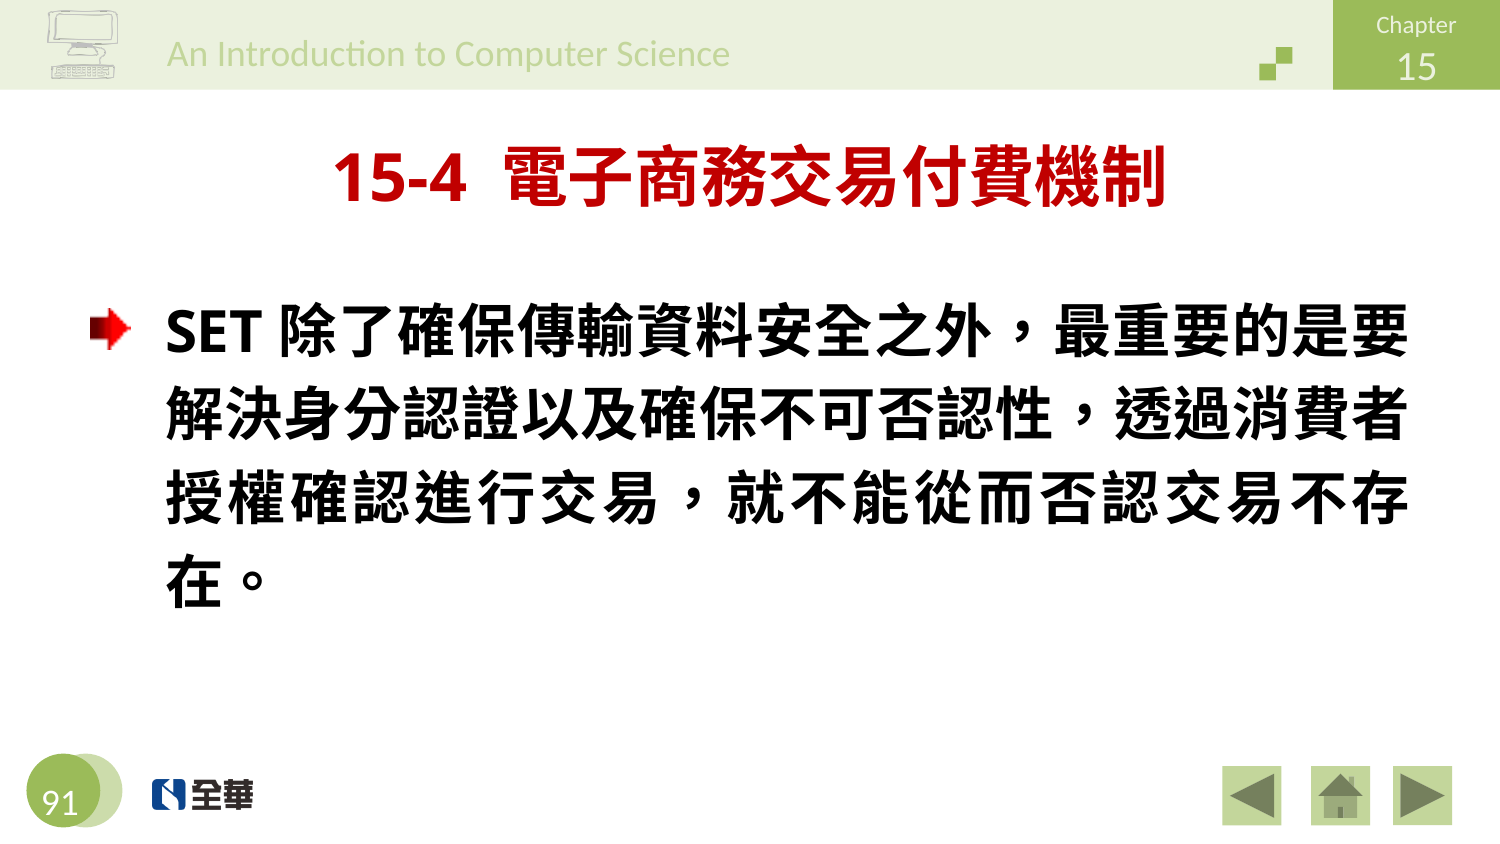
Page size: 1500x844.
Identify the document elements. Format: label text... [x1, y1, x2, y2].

picture [47, 10, 118, 79]
picture [90, 308, 131, 350]
list SET除了確保傳輸資料安全之外，最重要的是要解決身分認證以及確保不可否認性，透過消費者授權確認進行交易，就不能從而否認交易不存在。 [75, 272, 1425, 754]
picture [152, 779, 253, 810]
title 15-4 電子商務交易付費機制 [75, 104, 1425, 245]
